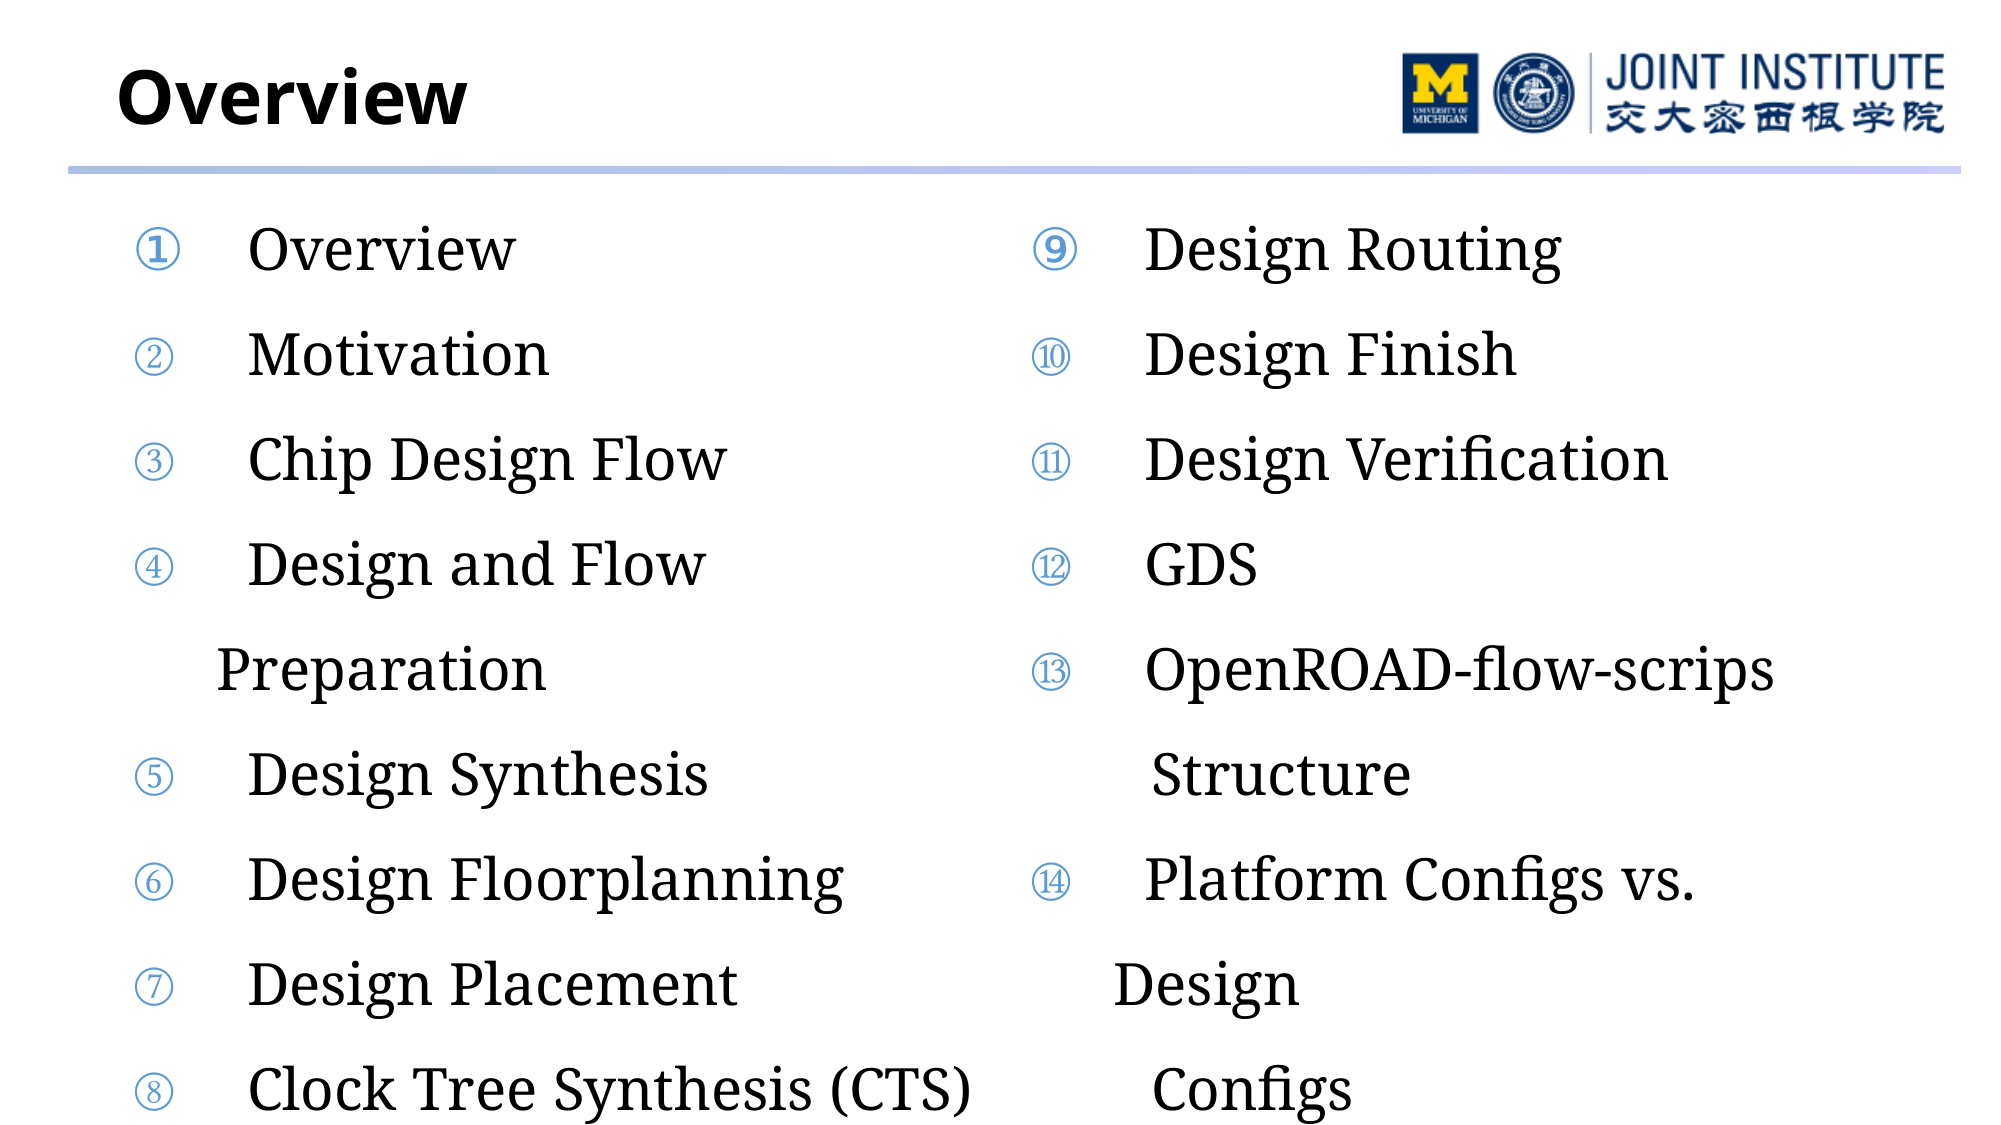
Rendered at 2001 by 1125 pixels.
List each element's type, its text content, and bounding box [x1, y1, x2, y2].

text_box [68, 165, 1962, 175]
text_box Design Routing Design Finish Design Verification GDS OpenROAD-flow-scrips Structure Platform Configs vs. Design Configs [1014, 170, 1912, 1125]
picture [1401, 47, 1946, 142]
text_box Overview [101, 41, 485, 147]
text_box Overview Motivation Chip Design Flow Design and Flow Preparation Design Synthesis Design Floorplanning Design Placement Clock Tree Synthesis (CTS) [117, 170, 1014, 1125]
